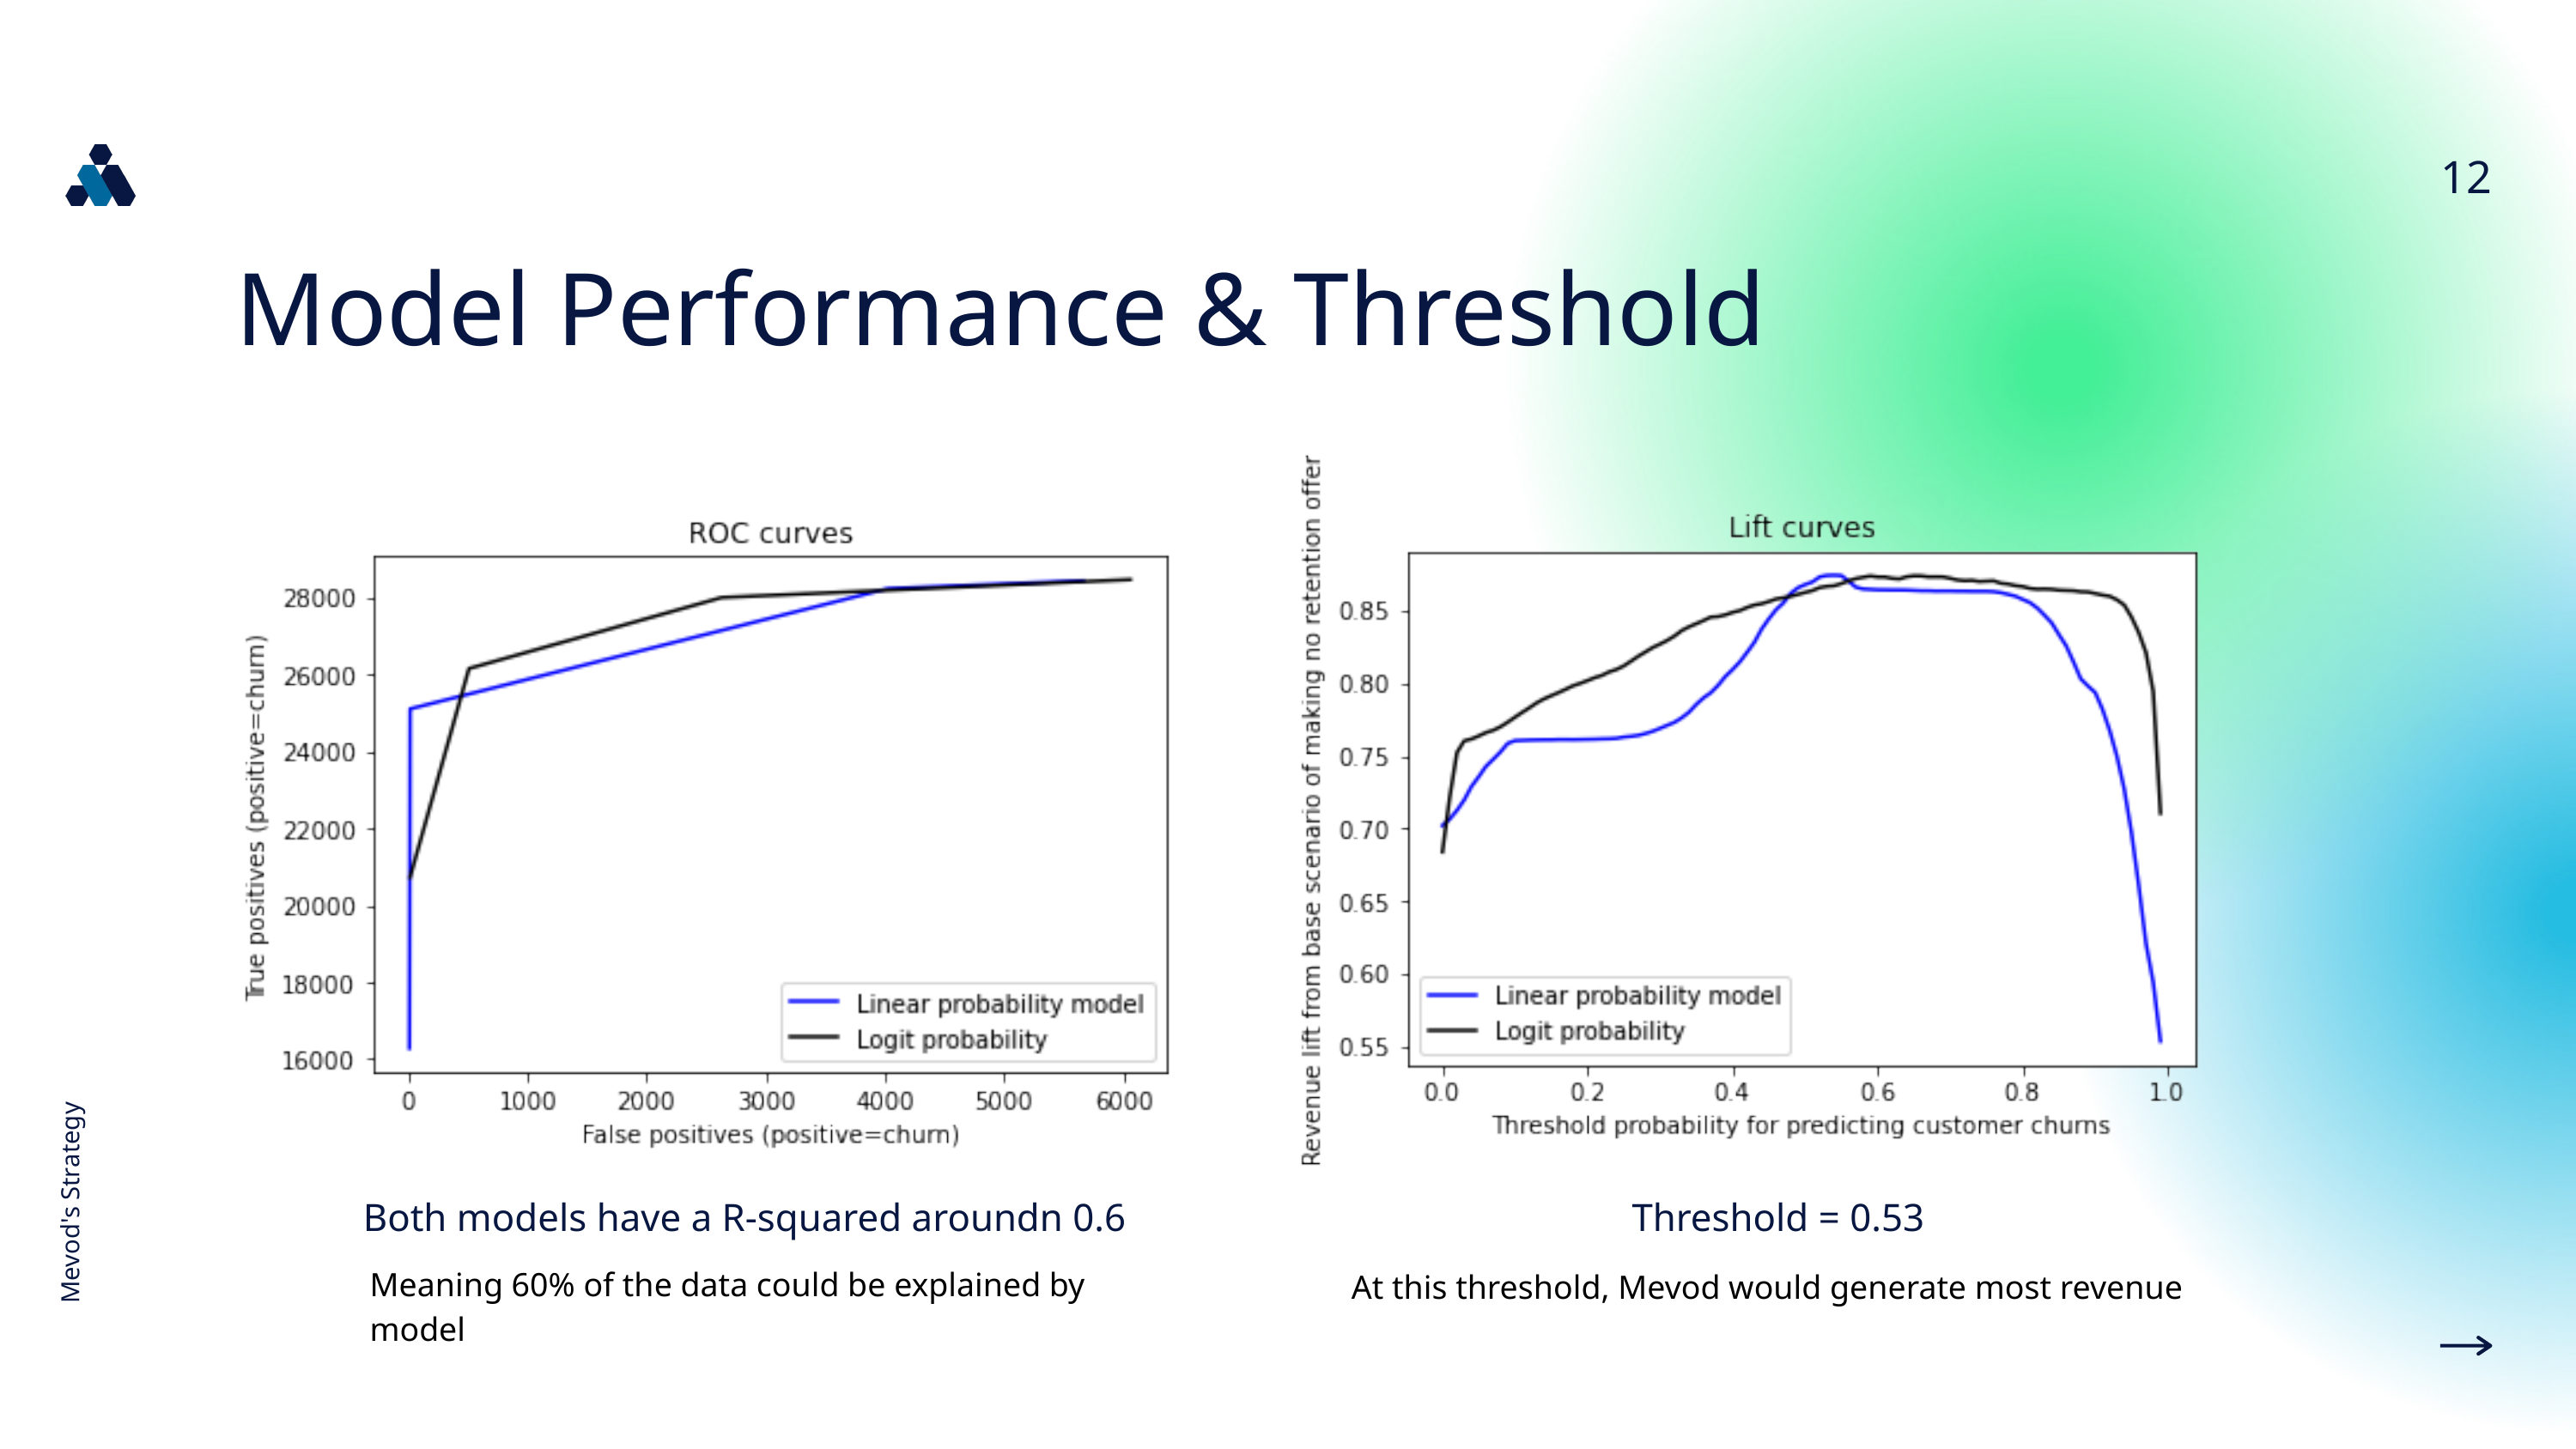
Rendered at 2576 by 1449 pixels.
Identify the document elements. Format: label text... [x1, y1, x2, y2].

picture [64, 144, 136, 206]
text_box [1344, 1191, 2213, 1304]
picture [232, 504, 1184, 1163]
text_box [362, 1191, 1184, 1304]
picture [1287, 0, 2576, 1449]
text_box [234, 240, 2133, 438]
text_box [2439, 1335, 2493, 1356]
text_box Mevod's Strategy [65, 266, 96, 1304]
